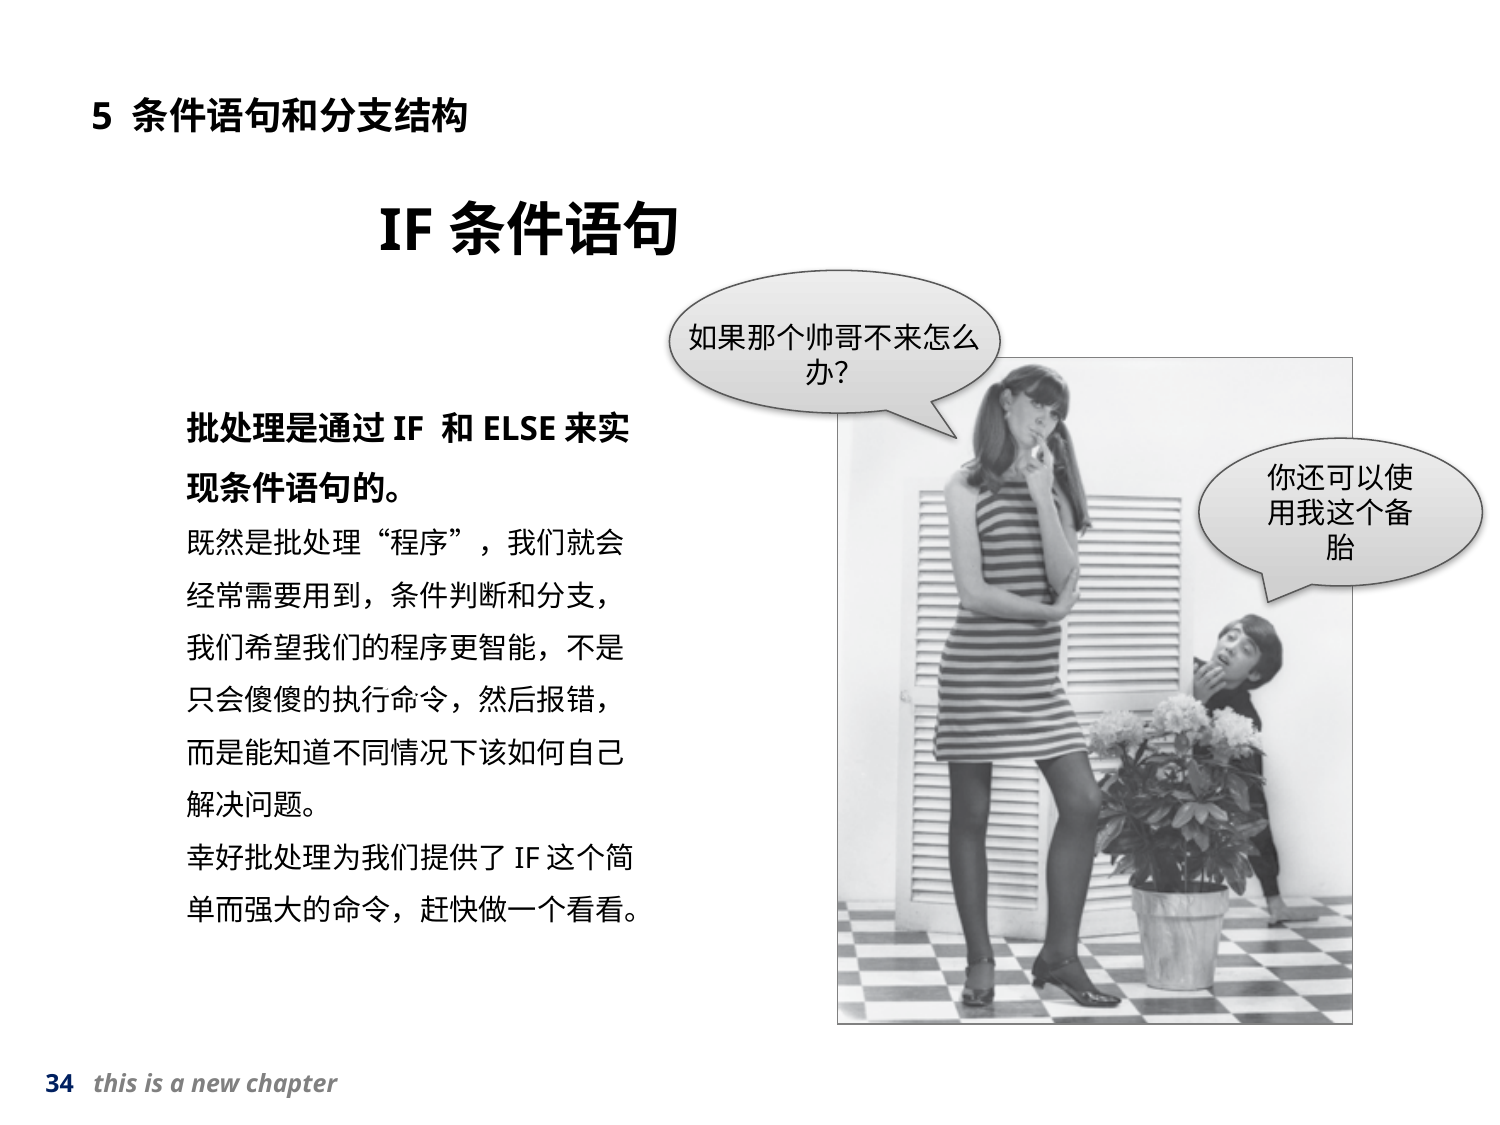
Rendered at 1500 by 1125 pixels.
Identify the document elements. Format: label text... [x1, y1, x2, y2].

text_box 5 条件语句和分支结构 [76, 84, 668, 145]
text_box 如果那个帅哥不来怎么办？ [668, 269, 1001, 414]
text_box 批处理是通过IF 和ELSE来实现条件语句的。 既然是批处理“程序”，我们就会经常需要用到，条件判断和分支，我们希望我们的程序更智能，不是只会傻傻的执行命令，然后报错，而是能知道不同情况下该如何自己解决问题。 幸好批处理为我们提供了IF这个简单而强大的命令，赶快做一个看看。 [171, 379, 668, 934]
text_box 你还可以使用我这个备胎 [1357, 437, 1484, 587]
text_box IF条件语句 [364, 184, 944, 270]
text_box > || [364, 652, 486, 709]
picture [838, 358, 1353, 1024]
text_box 34 this is a new chapter [30, 1060, 384, 1106]
